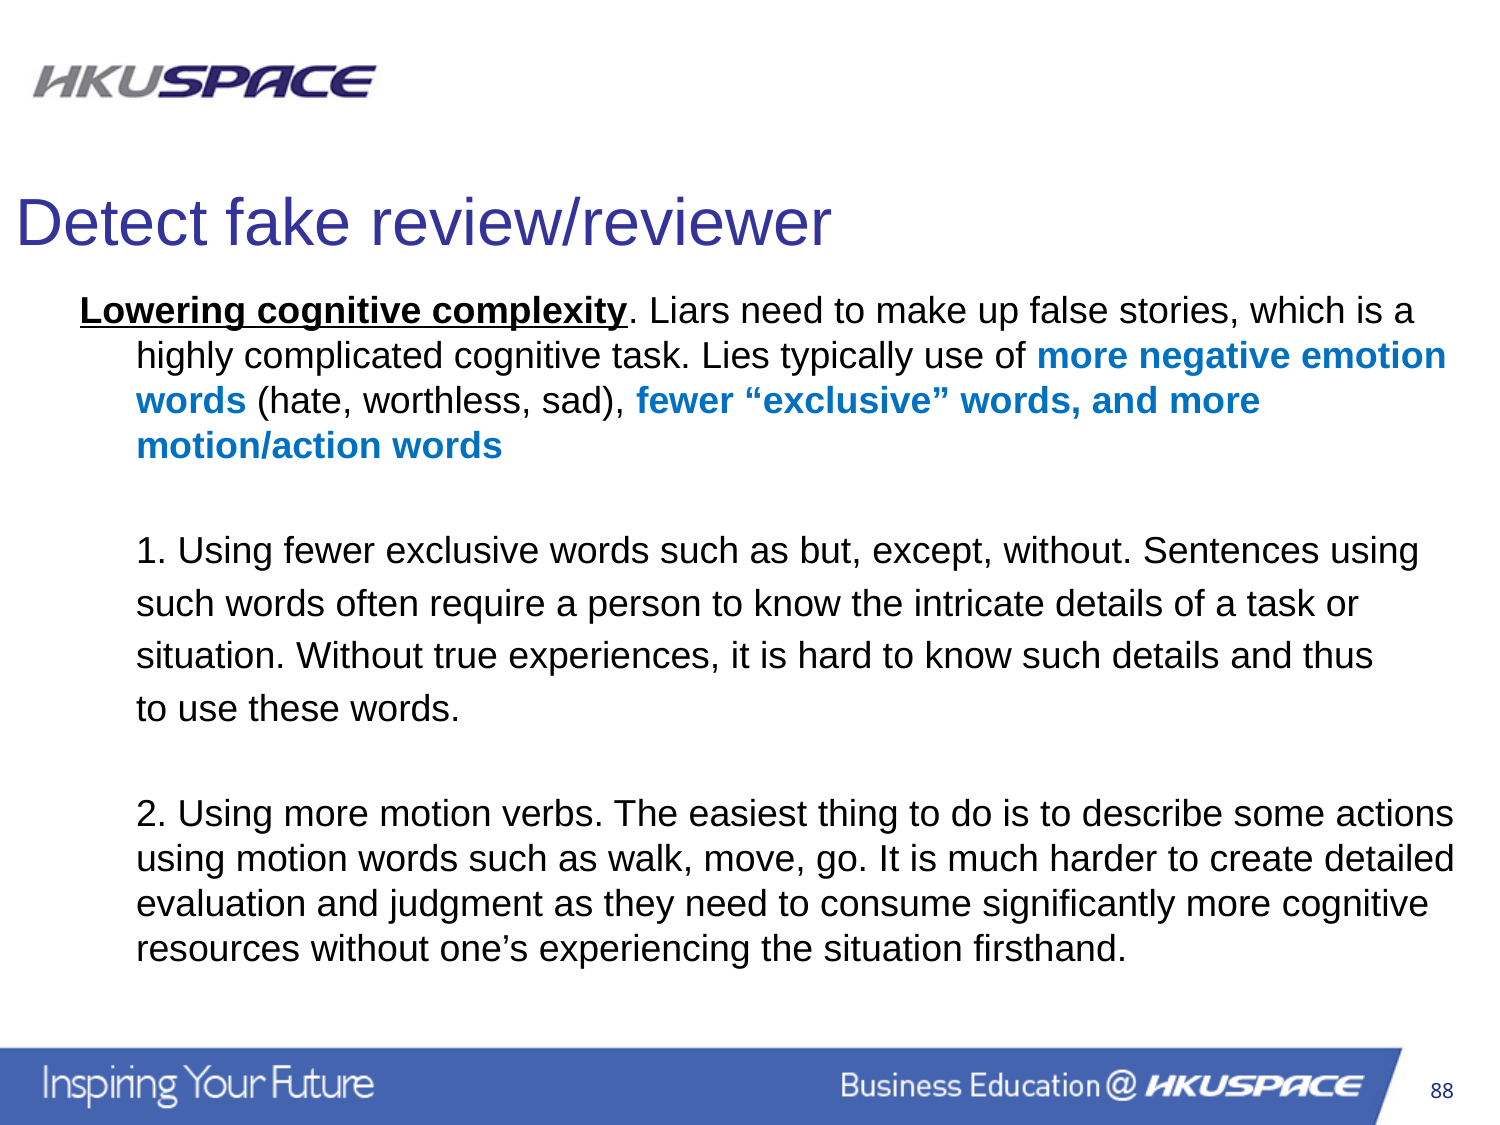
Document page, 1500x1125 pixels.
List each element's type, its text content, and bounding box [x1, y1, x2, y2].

text_box Lowering cognitive complexity. Liars need to make up false stories, which is a highly complicated cognitive task. Lies typically use of more negative emotion words (hate, worthless, sad), fewer “exclusive” words, and more motion/action words 1. Using fewer exclusive words such as but, except, without. Sentences using such words often require a person to know the intricate details of a task or situation. Without true experiences, it is hard to know such details and thus to use these words. 2. Using more motion verbs. The easiest thing to do is to describe some actions using motion words such as walk, move, go. It is much harder to create detailed evaluation and judgment as they need to consume significantly more cognitive resources without one’s experiencing the situation firsthand. [64, 278, 1483, 1047]
picture [0, 0, 1500, 1125]
title Detect fake review/reviewer [0, 101, 1325, 266]
slide_number 88 [1415, 1070, 1499, 1125]
